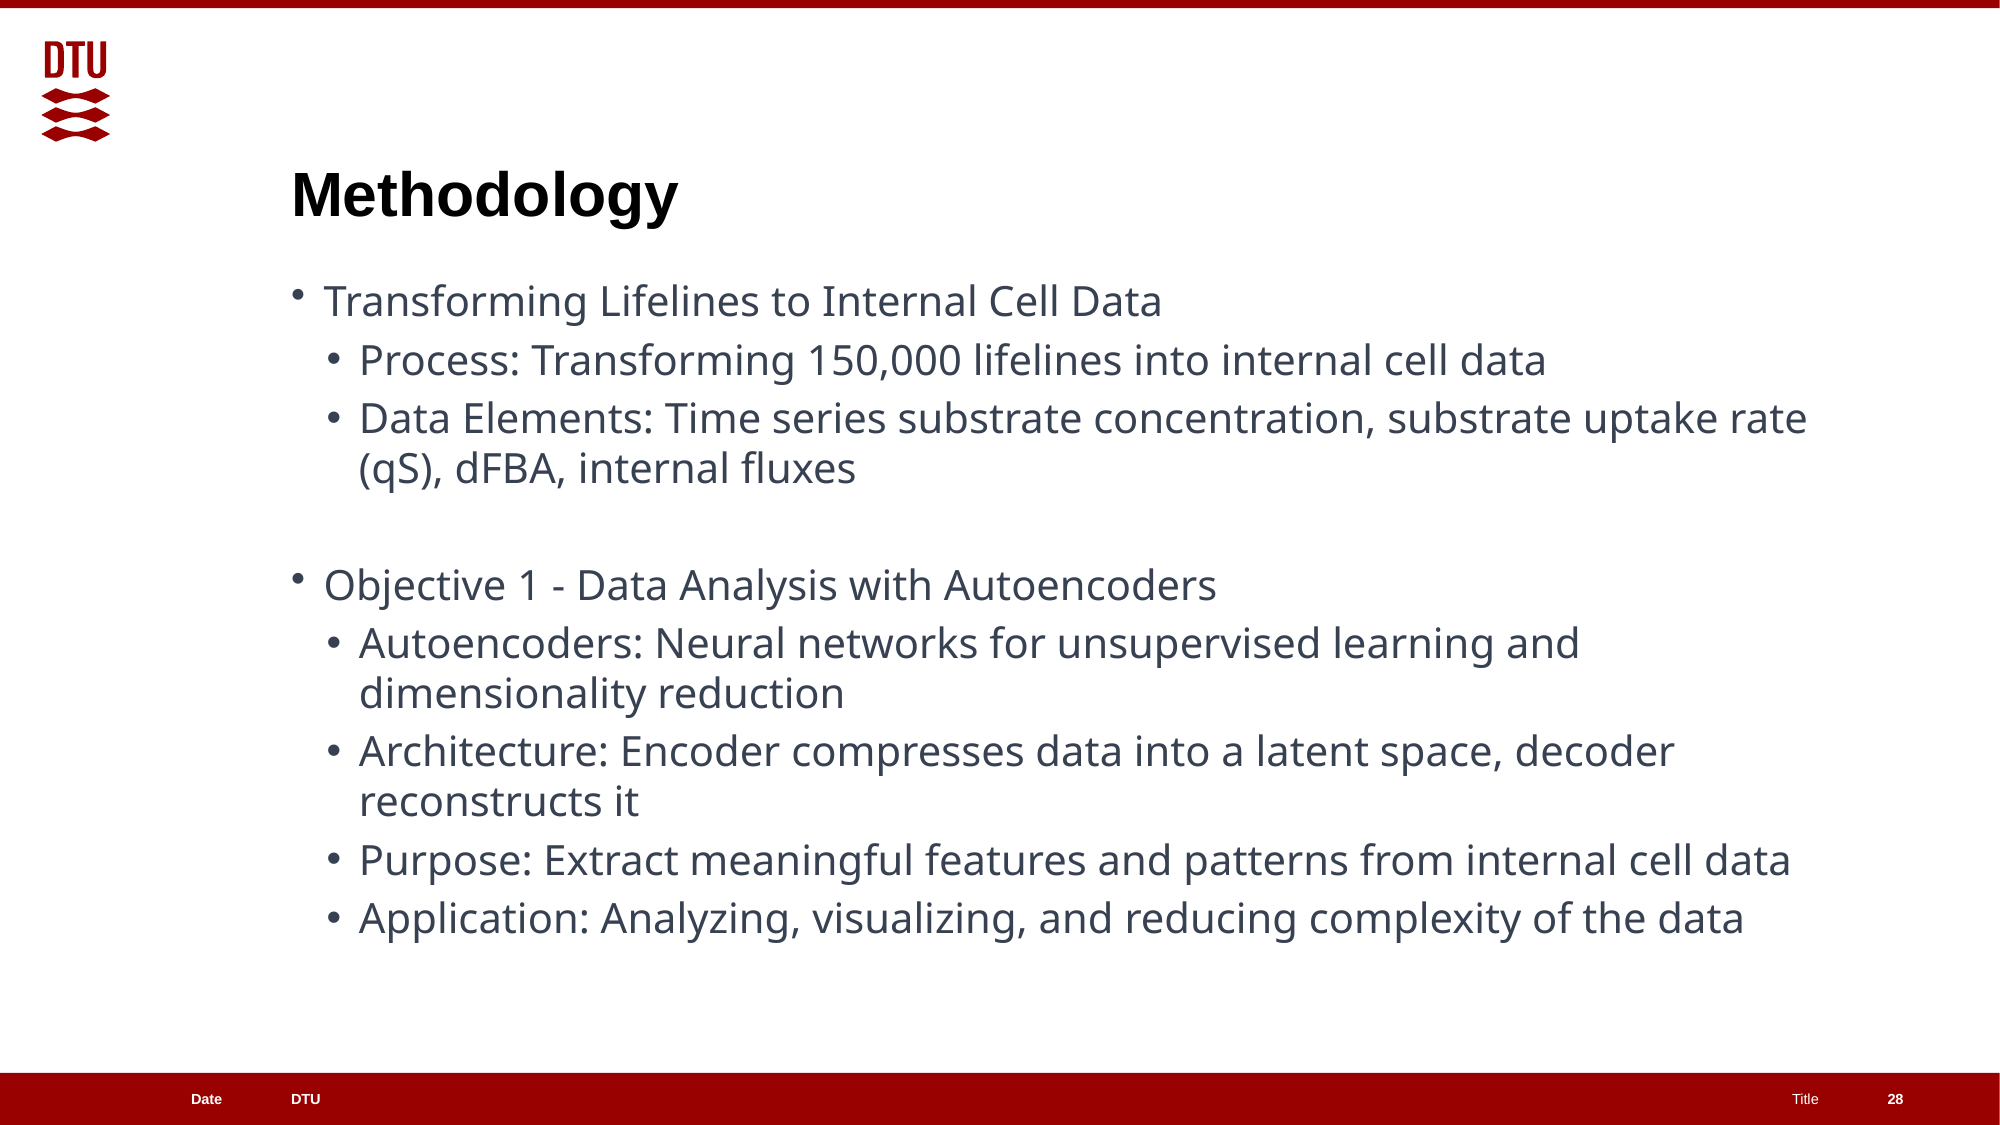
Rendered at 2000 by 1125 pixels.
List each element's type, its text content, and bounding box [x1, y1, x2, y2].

list Transforming Lifelines to Internal Cell Data Process: Transforming 150,000 lifelines into internal cell data Data Elements: Time series substrate concentration, substrate uptake rate (qS), dFBA, internal fluxes Objective 1 - Data Analysis with Autoencoders Autoencoders: Neural networks for unsupervised learning and dimensionality reduction Architecture: Encoder compresses data into a latent space, decoder reconstructs it Purpose: Extract meaningful features and patterns from internal cell data Application: Analyzing, visualizing, and reducing complexity of the data [291, 275, 1819, 1021]
slide_number 28 [1887, 1073, 1959, 1125]
title Methodology [291, 69, 1819, 230]
